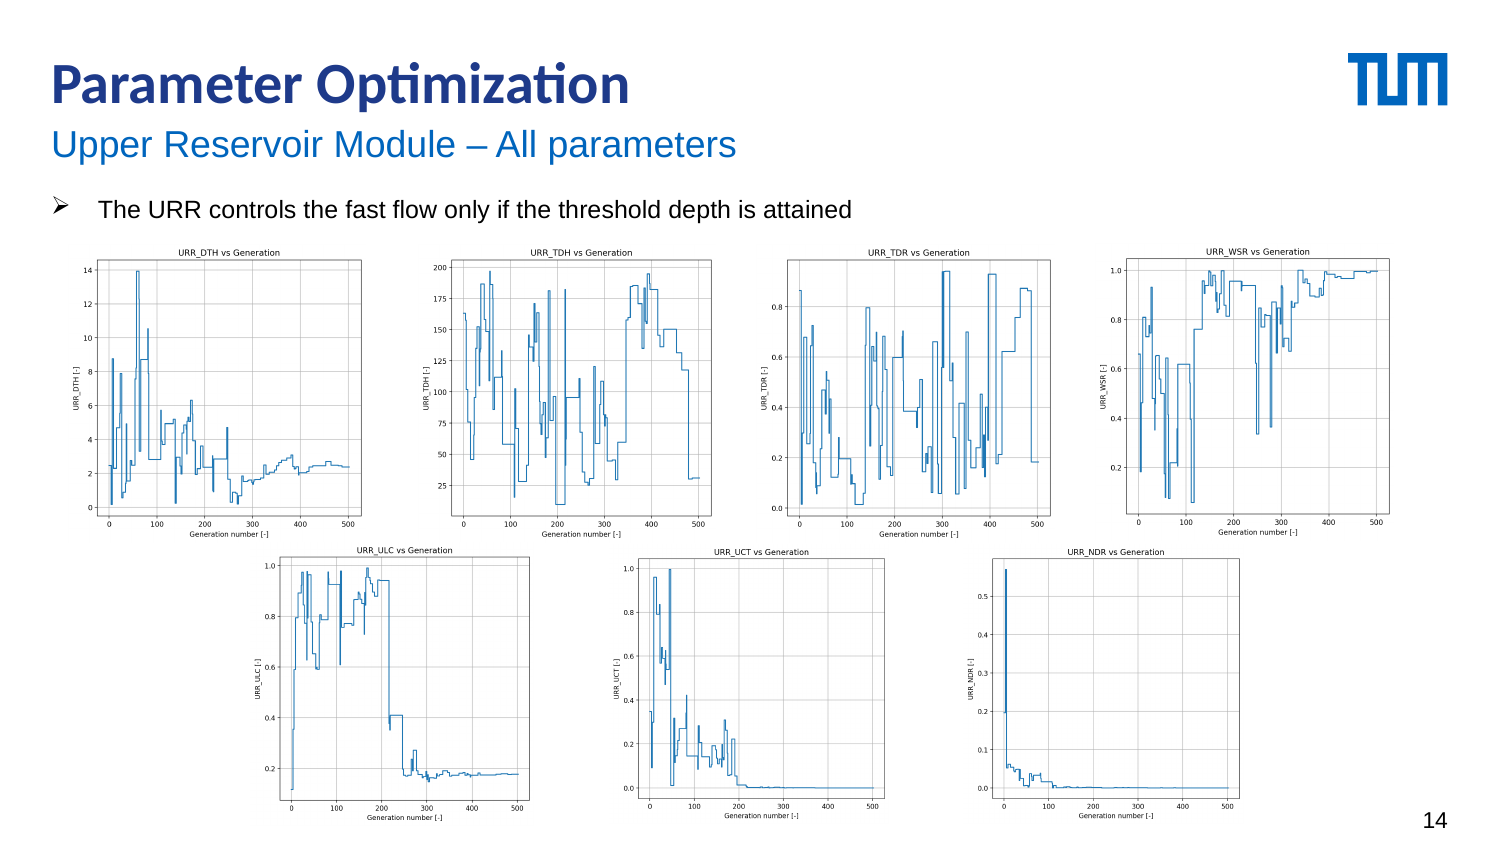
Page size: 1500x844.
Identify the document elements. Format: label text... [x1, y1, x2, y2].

list Upper Reservoir Module – All parameters [51, 112, 1447, 165]
picture [1095, 243, 1394, 542]
picture [67, 244, 1244, 826]
title Parameter Optimization [50, 47, 1448, 117]
slide_number 14 [1111, 796, 1448, 842]
text_box The URR controls the fast flow only if the threshold depth is attained [51, 189, 1475, 224]
